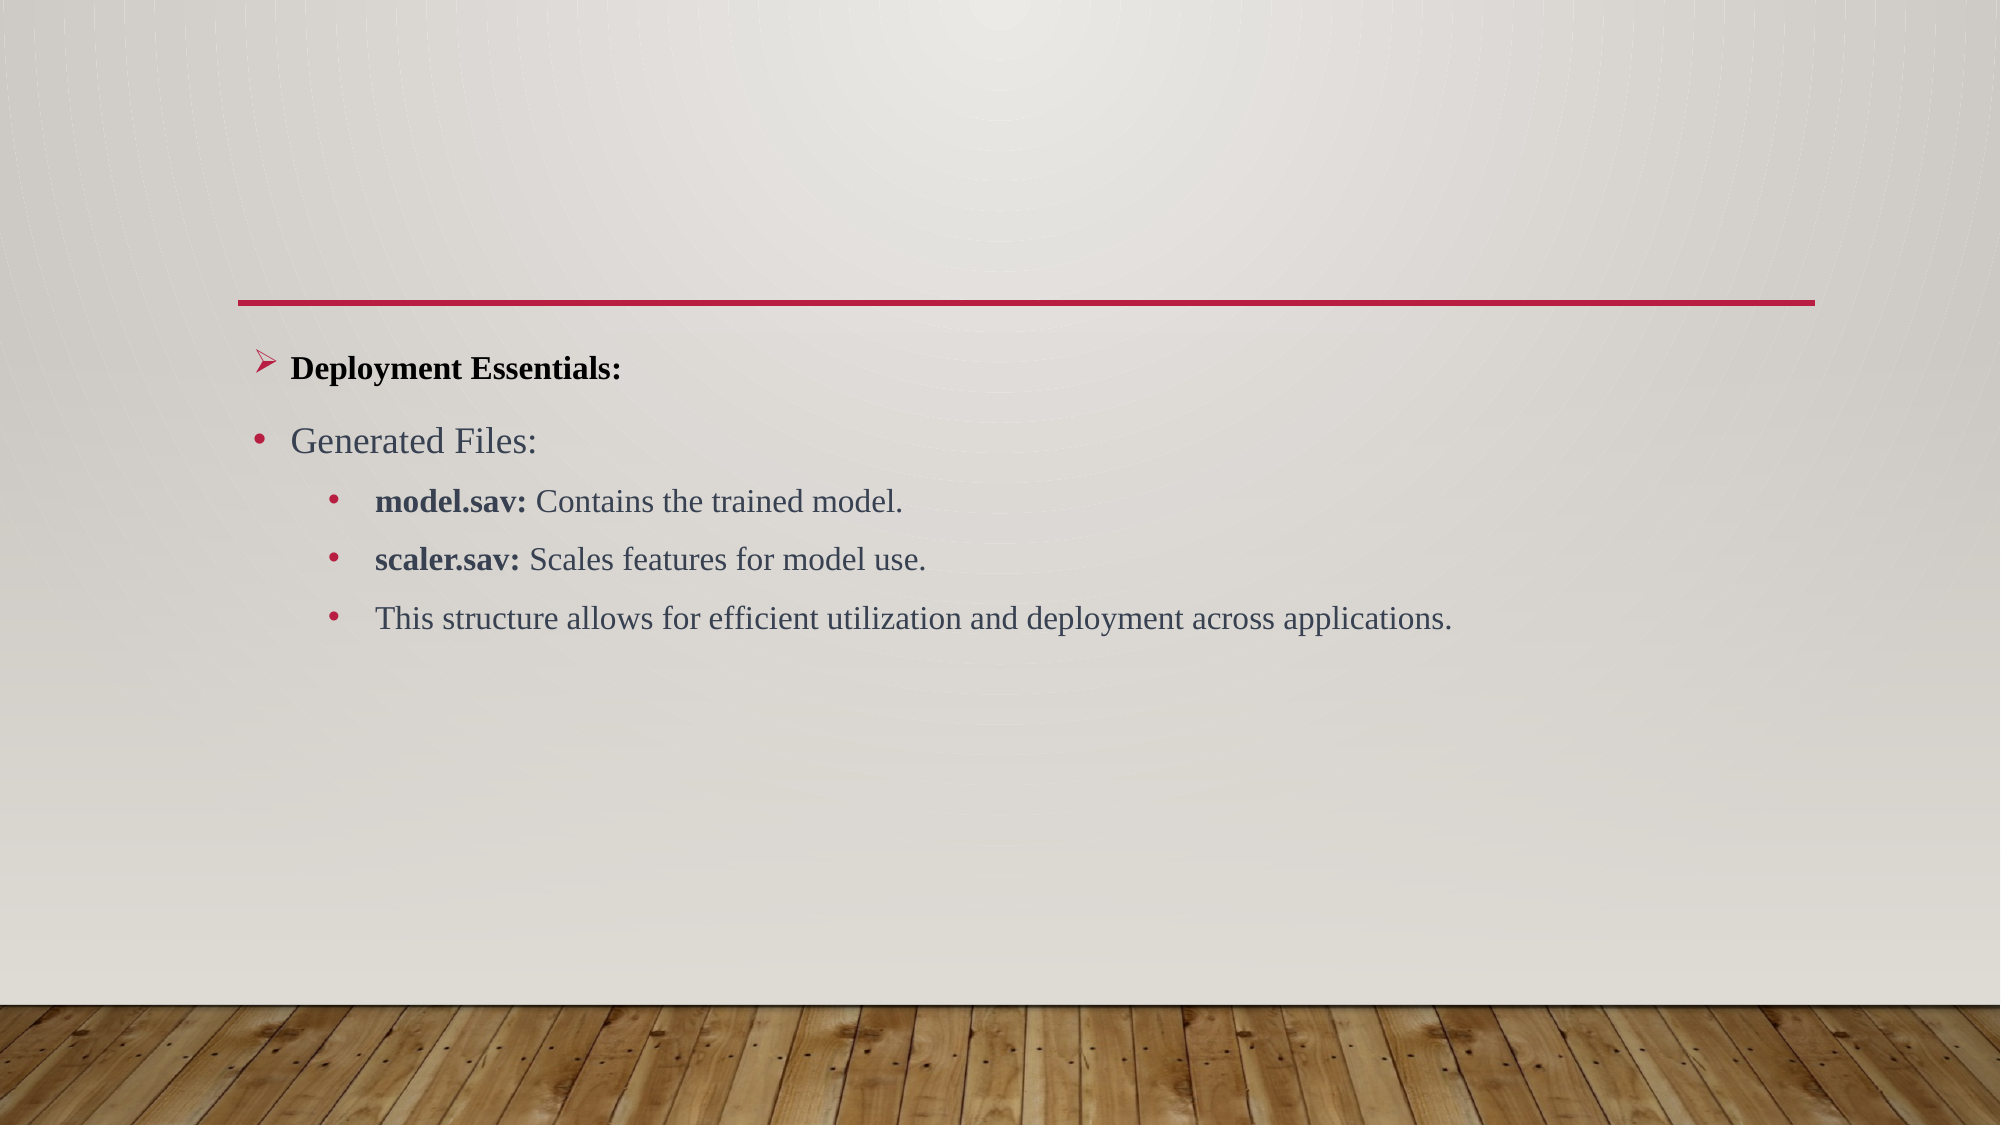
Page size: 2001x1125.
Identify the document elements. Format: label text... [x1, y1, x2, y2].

picture [0, 1005, 2000, 1125]
list Deployment Essentials: Generated Files: model.sav: Contains the trained model. scaler.sav: Scales features for model use. This structure allows for efficient utilization and deployment across applications. [238, 330, 1814, 897]
